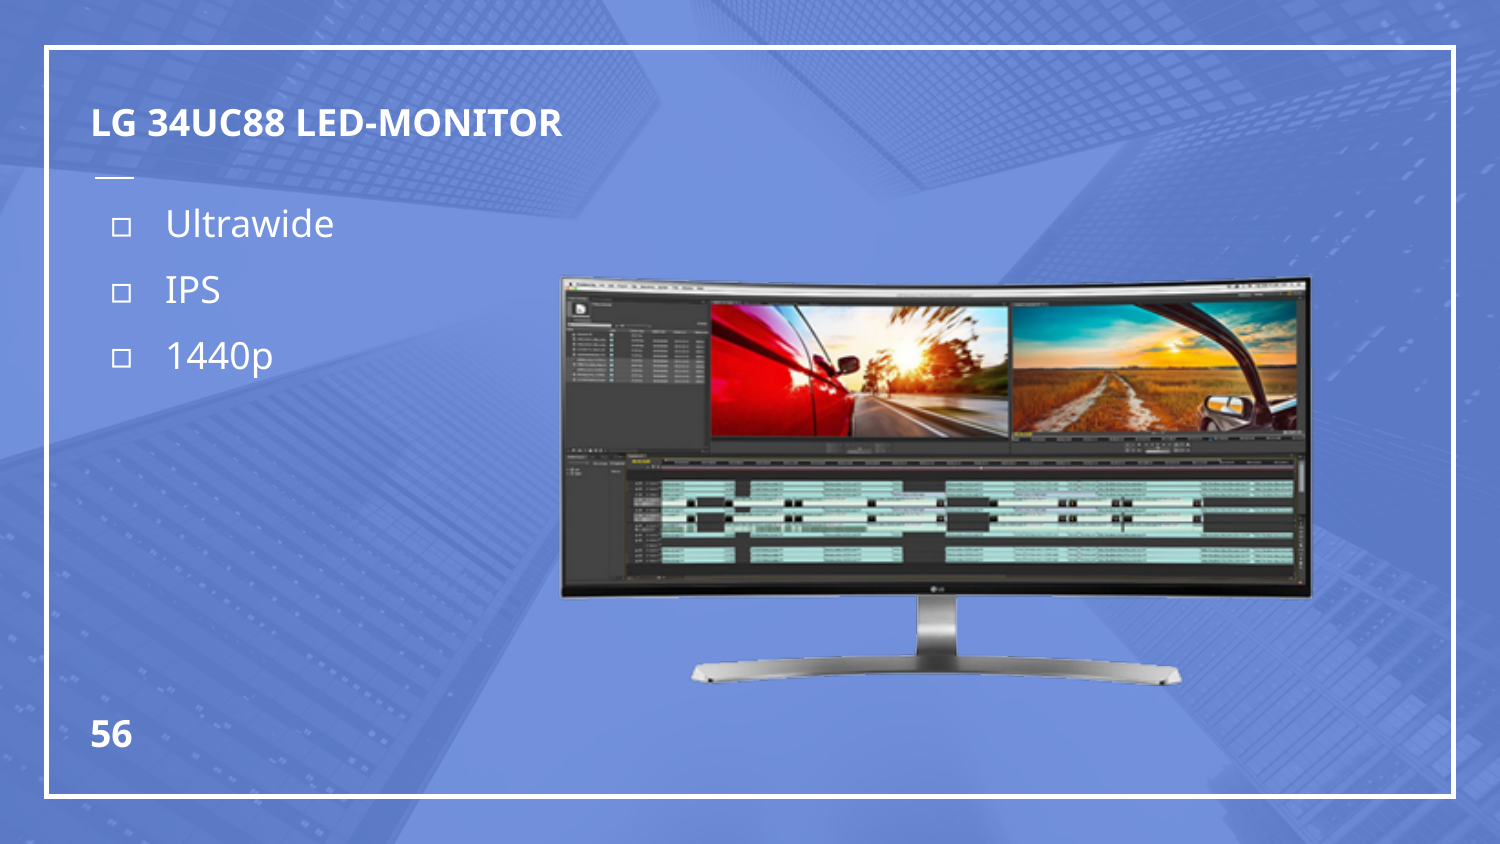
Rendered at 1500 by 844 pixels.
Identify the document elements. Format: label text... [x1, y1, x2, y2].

title LG 34UC88 LED-MONITOR [75, 83, 1389, 218]
list Ultrawide IPS 1440p [75, 185, 483, 621]
slide_number 56 [75, 687, 165, 777]
picture [528, 260, 1346, 697]
